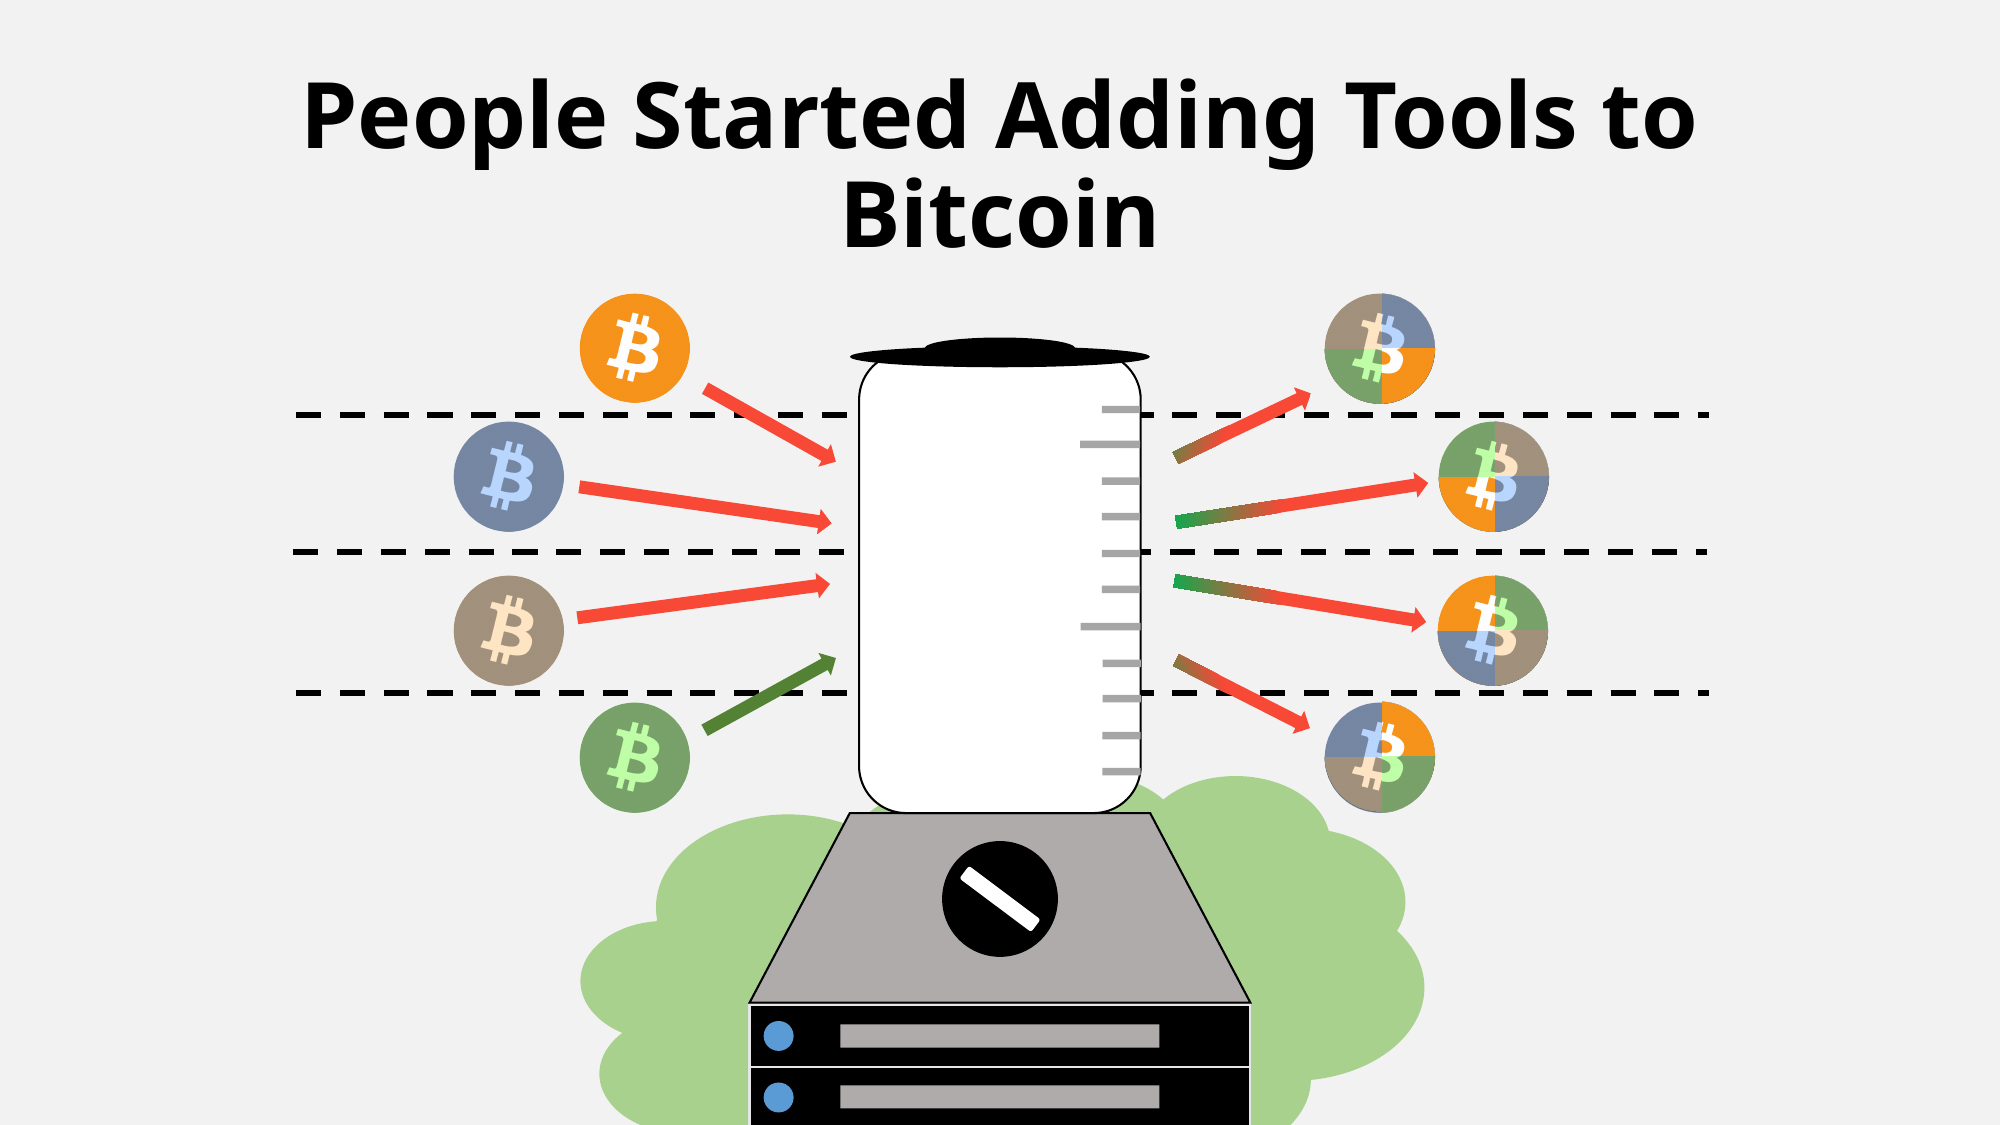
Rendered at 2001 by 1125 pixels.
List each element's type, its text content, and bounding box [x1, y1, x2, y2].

text_box [858, 694, 1142, 815]
text_box [1079, 440, 1141, 449]
text_box [1101, 405, 1141, 414]
picture [578, 701, 691, 814]
text_box [1172, 573, 1428, 635]
text_box [1171, 416, 1282, 466]
text_box [1111, 775, 1426, 1125]
text_box [1226, 694, 1312, 736]
text_box [1171, 653, 1258, 693]
picture [578, 292, 691, 405]
text_box [1102, 694, 1142, 703]
picture [452, 420, 565, 533]
text_box [1101, 512, 1141, 521]
text_box [739, 416, 838, 469]
text_box [748, 1004, 1251, 1066]
text_box [1101, 767, 1142, 776]
text_box [924, 336, 1076, 346]
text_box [1323, 700, 1437, 814]
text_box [1323, 292, 1437, 405]
text_box [848, 345, 1152, 369]
text_box [839, 1084, 1160, 1109]
text_box [1101, 552, 1141, 558]
text_box [1080, 622, 1142, 631]
text_box [1101, 731, 1142, 740]
text_box [699, 694, 787, 738]
text_box [867, 805, 889, 812]
text_box [1101, 476, 1141, 486]
text_box [579, 813, 843, 1125]
text_box [1174, 469, 1430, 530]
text_box [756, 651, 838, 693]
text_box [762, 1019, 795, 1052]
text_box [1102, 659, 1142, 668]
text_box [858, 364, 1142, 415]
text_box [748, 1066, 1251, 1125]
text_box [1437, 420, 1550, 533]
text_box [577, 479, 834, 537]
text_box [941, 840, 1059, 958]
text_box [839, 1023, 1160, 1049]
text_box [1101, 585, 1141, 594]
text_box [858, 552, 1142, 693]
picture [452, 574, 565, 687]
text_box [1436, 574, 1549, 687]
text_box [858, 416, 1142, 551]
text_box [762, 1081, 795, 1114]
text_box [1248, 385, 1313, 415]
text_box [959, 865, 1041, 933]
text_box [575, 570, 832, 626]
title People Started Adding Tools to Bitcoin [137, 59, 1863, 278]
text_box [747, 812, 1253, 1004]
text_box [700, 381, 769, 415]
